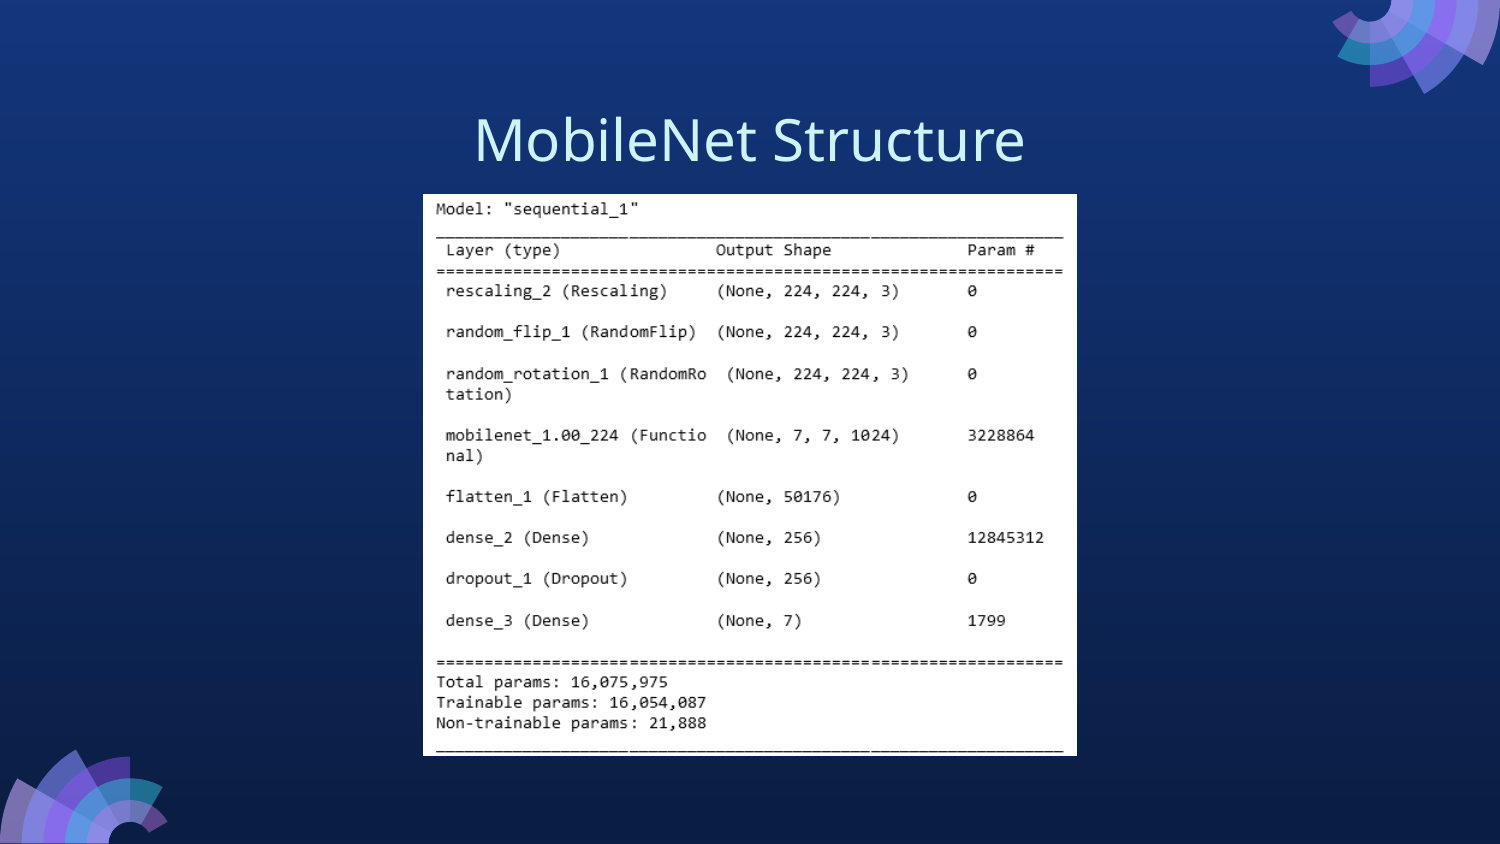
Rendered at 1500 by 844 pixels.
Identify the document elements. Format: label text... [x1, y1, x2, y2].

title MobileNet Structure [118, 88, 1382, 183]
picture [422, 193, 1077, 756]
